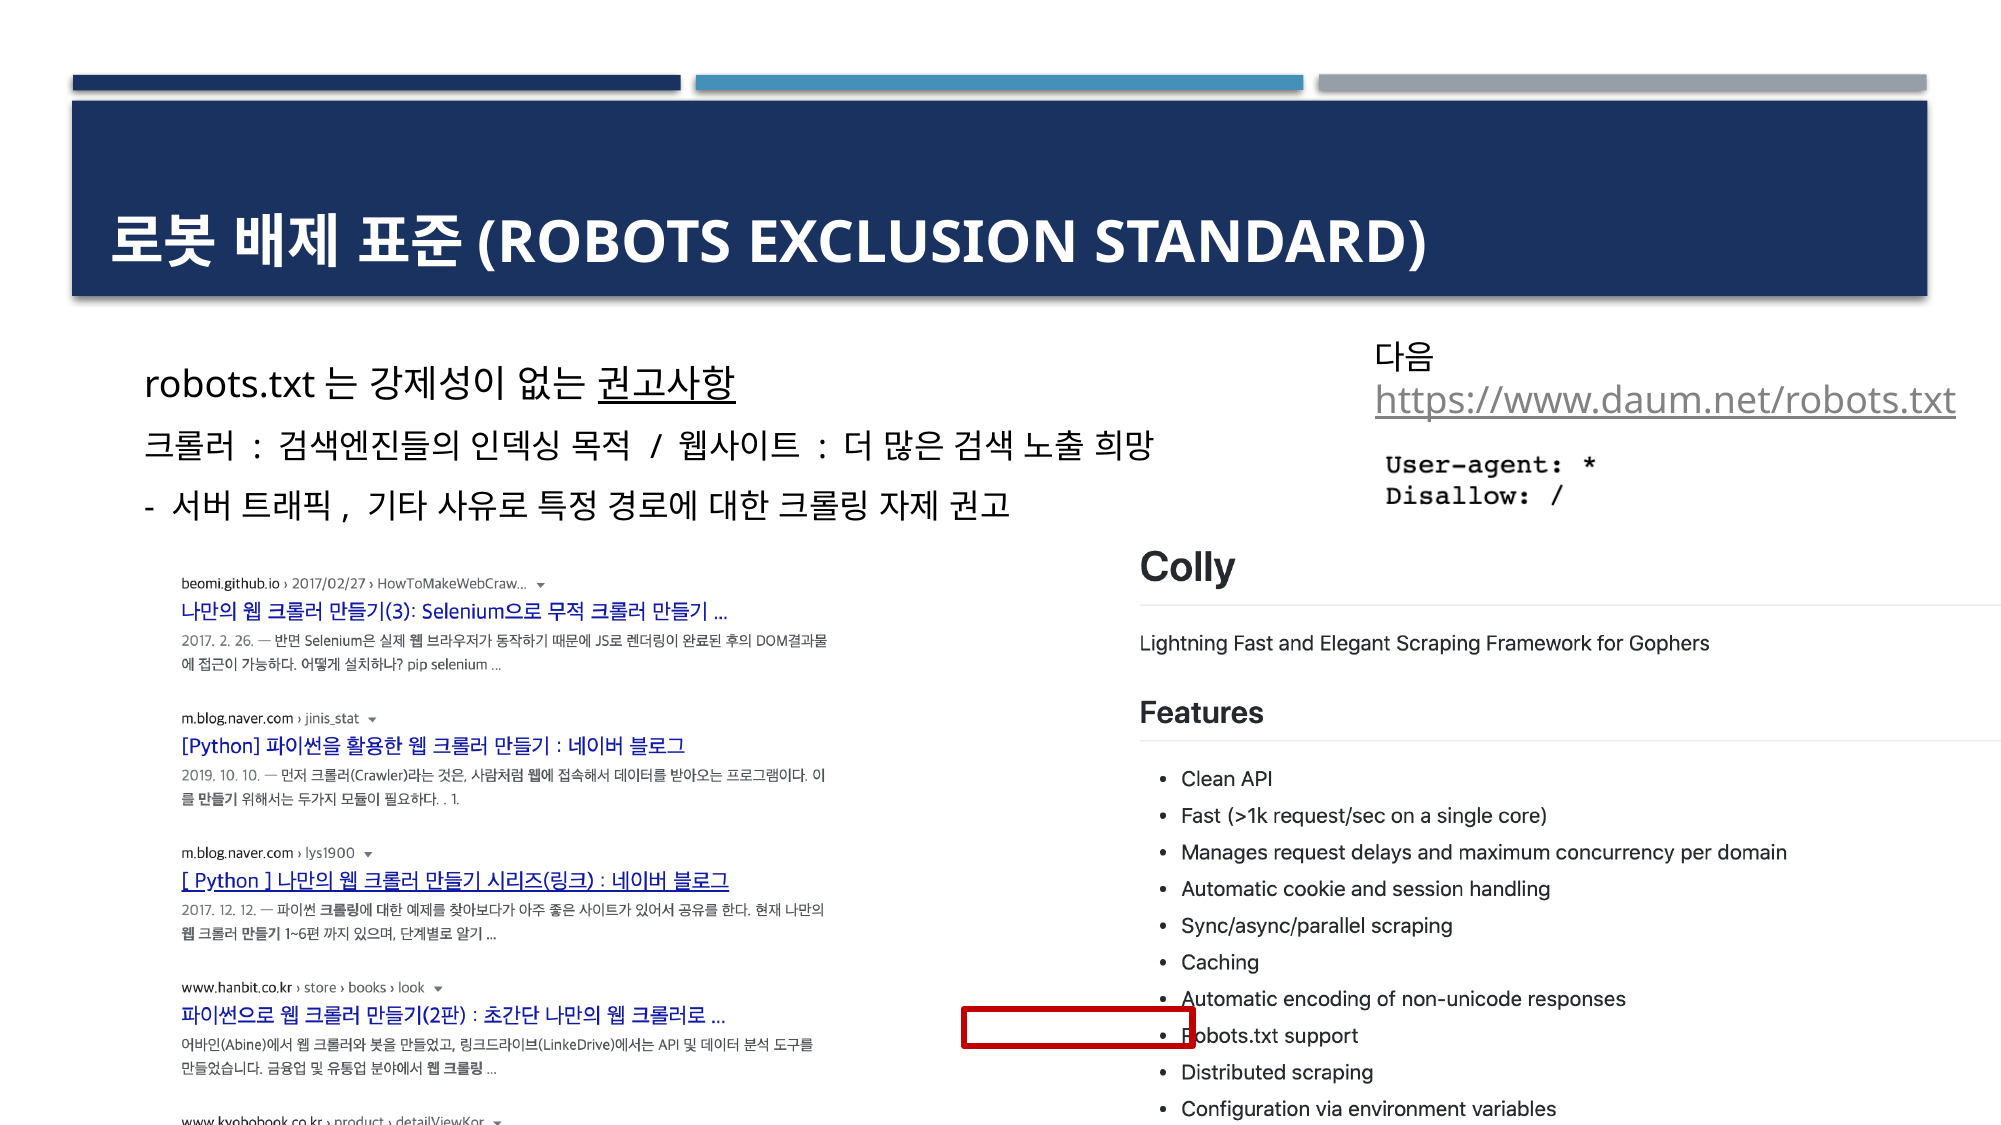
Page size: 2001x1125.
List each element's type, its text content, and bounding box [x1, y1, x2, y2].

title 로봇 배제 표준(Robots exclusion standard) [95, 115, 1905, 282]
picture [1124, 536, 2001, 1125]
text_box robots.txt는 강제성이 없는 권고사항 크롤러 : 검색엔진들의 인덱싱 목적 / 웹사이트 : 더 많은 검색 노출 희망 - 서버 트래픽, 기타 사유로 특정 경로에 대한 크롤링 자제 권고 [129, 330, 1171, 533]
text_box 다음 https://www.daum.net/robots.txt [1359, 328, 1972, 435]
text_box [962, 1007, 1118, 1048]
picture [165, 561, 851, 1125]
picture [1373, 434, 1646, 530]
